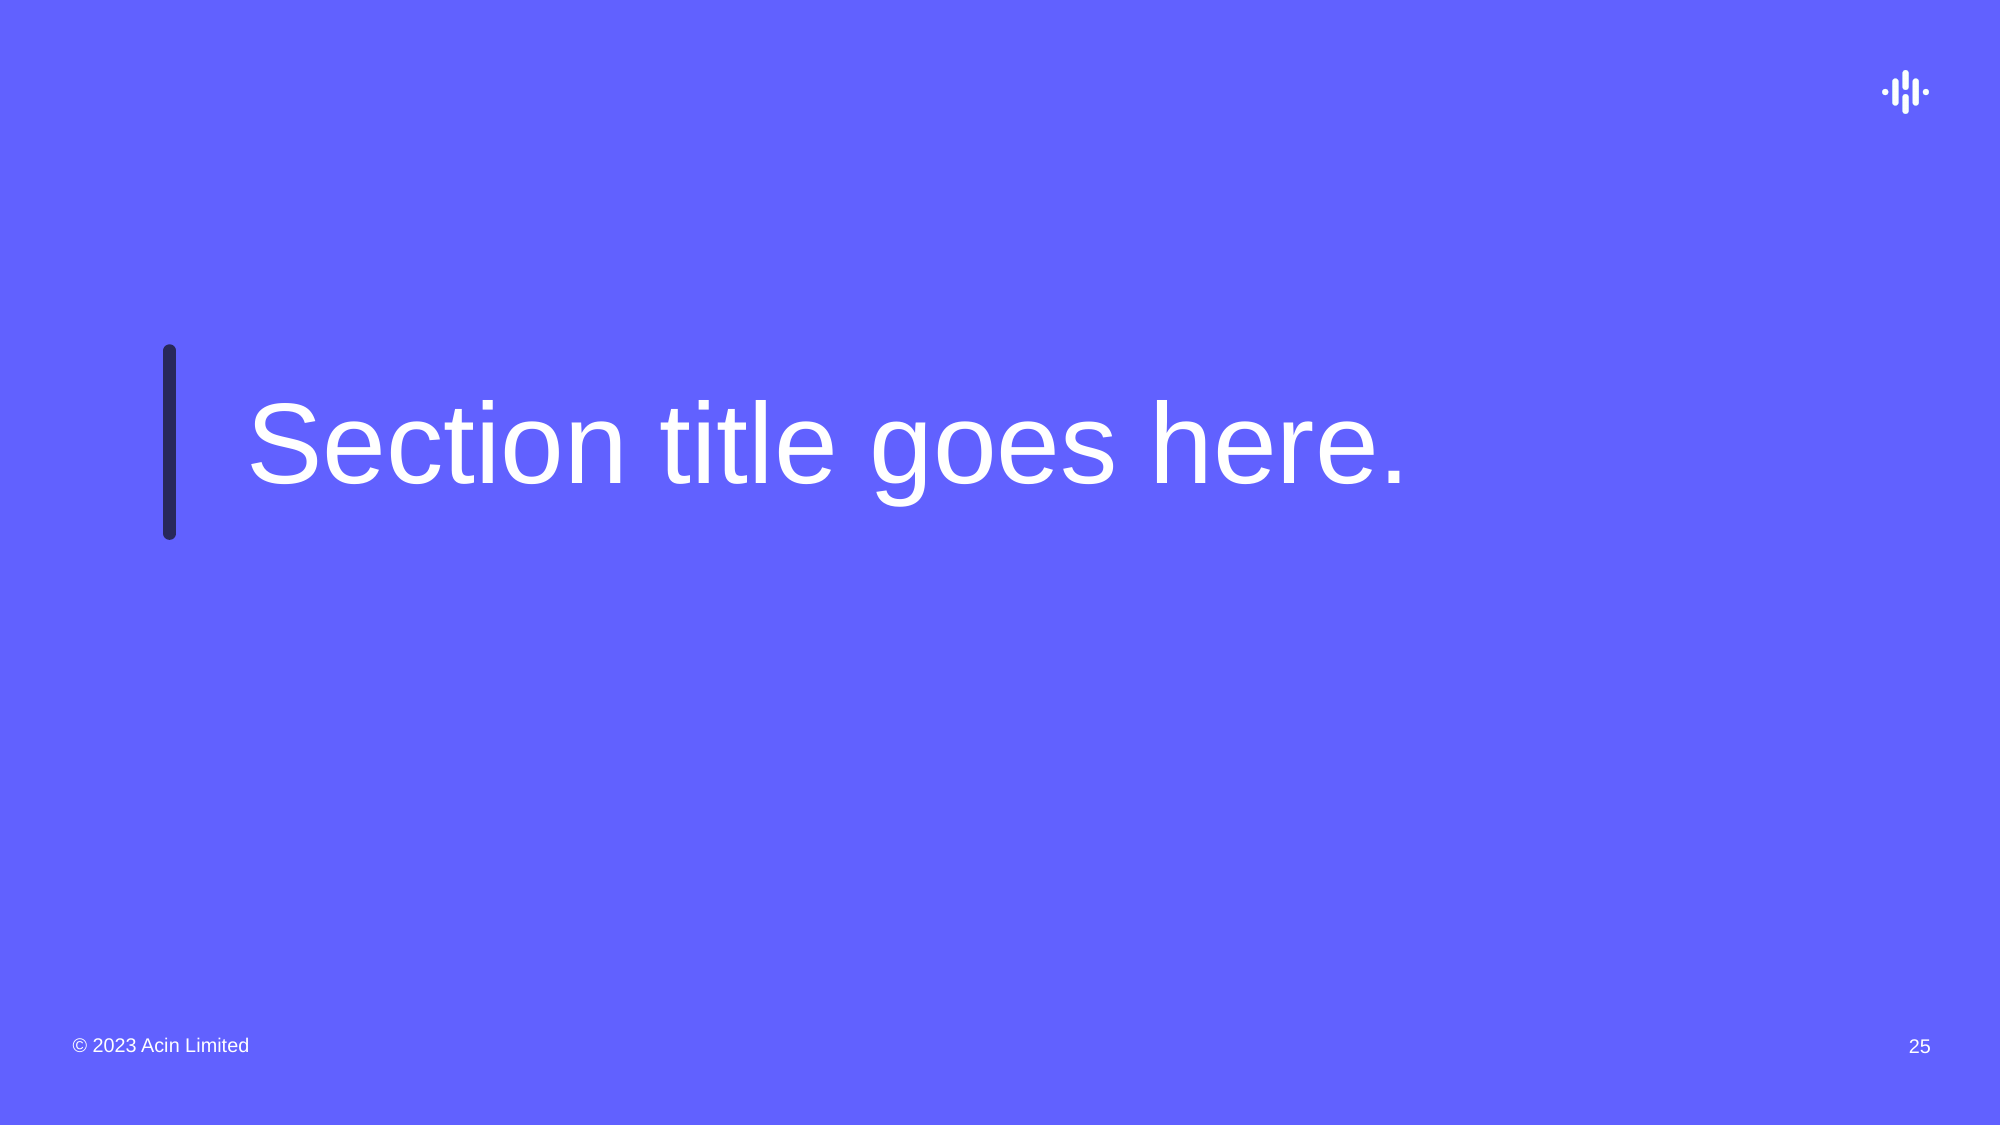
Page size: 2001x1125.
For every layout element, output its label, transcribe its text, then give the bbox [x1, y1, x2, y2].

picture [1882, 70, 1929, 114]
footer © 2023 Acin Limited [72, 1028, 773, 1062]
slide_number 25 [1846, 1029, 1931, 1062]
title Section title goes here. [246, 384, 1493, 643]
